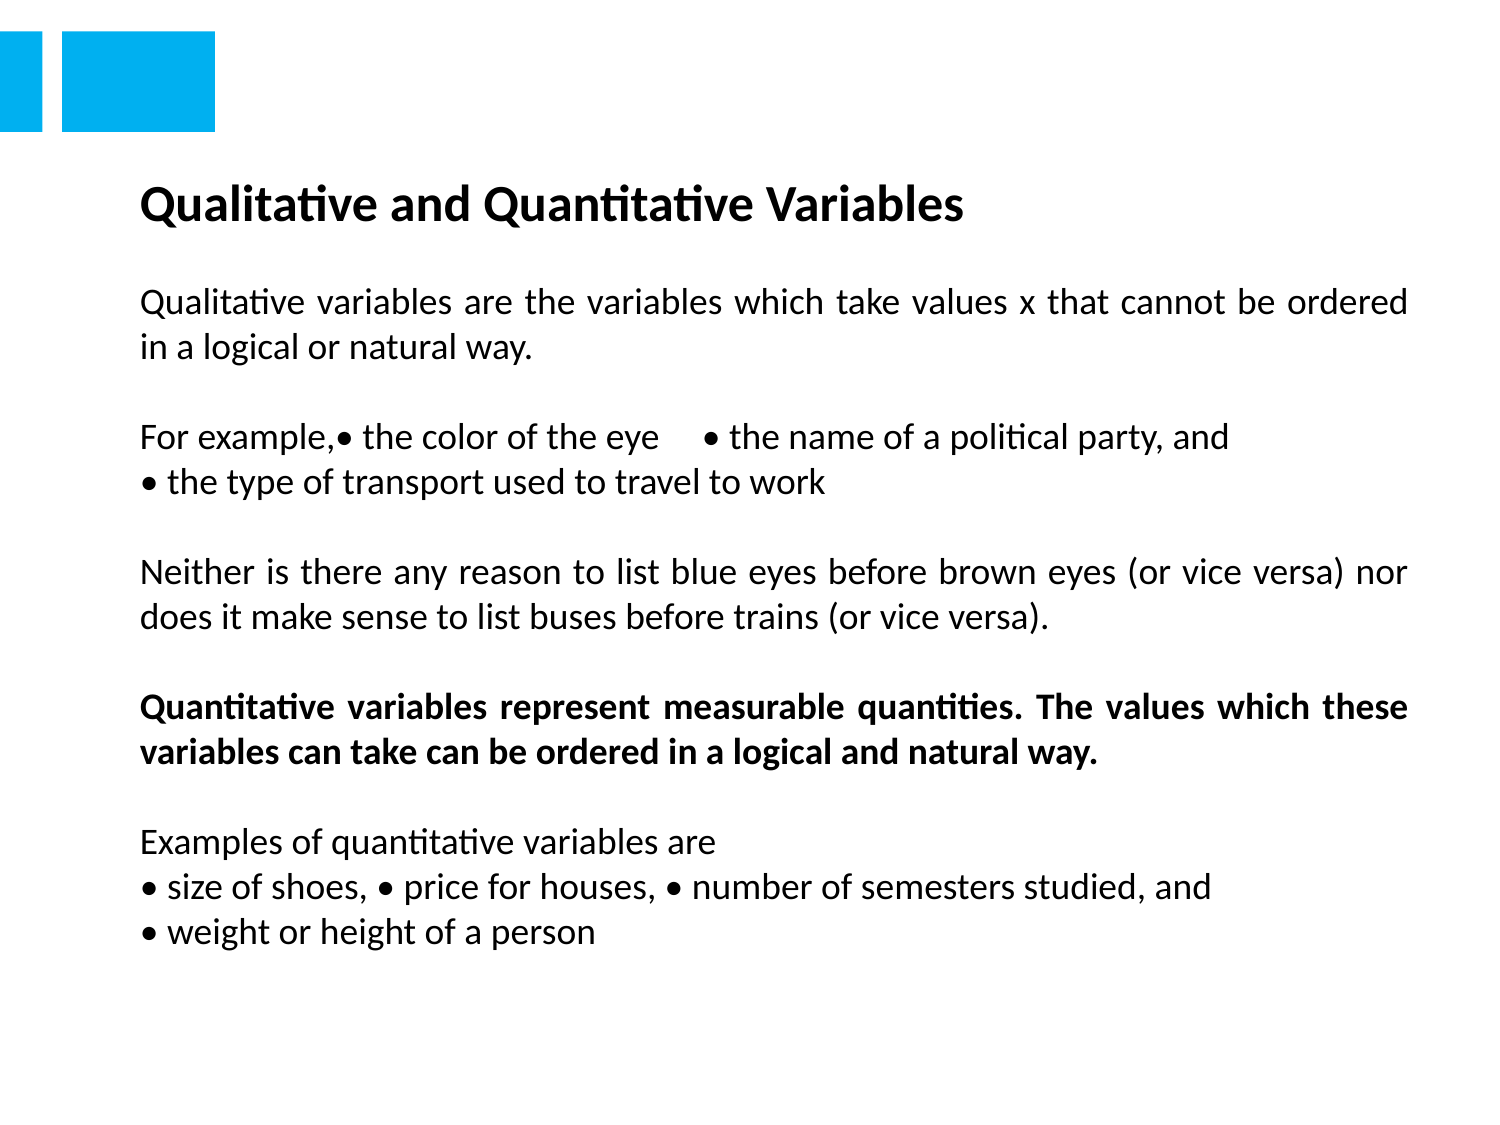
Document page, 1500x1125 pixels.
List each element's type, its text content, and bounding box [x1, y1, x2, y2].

text_box Qualitative and Quantitative Variables Qualitative variables are the variables which take values x that cannot be ordered in a logical or natural way. For example,• the color of the eye • the name of a political party, and • the type of transport used to travel to work Neither is there any reason to list blue eyes before brown eyes (or vice versa) nor does it make sense to list buses before trains (or vice versa). Quantitative variables represent measurable quantities. The values which these variables can take can be ordered in a logical and natural way. Examples of quantitative variables are • size of shoes, • price for houses, • number of semesters studied, and • weight or height of a person [125, 99, 1425, 960]
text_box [0, 31, 216, 133]
